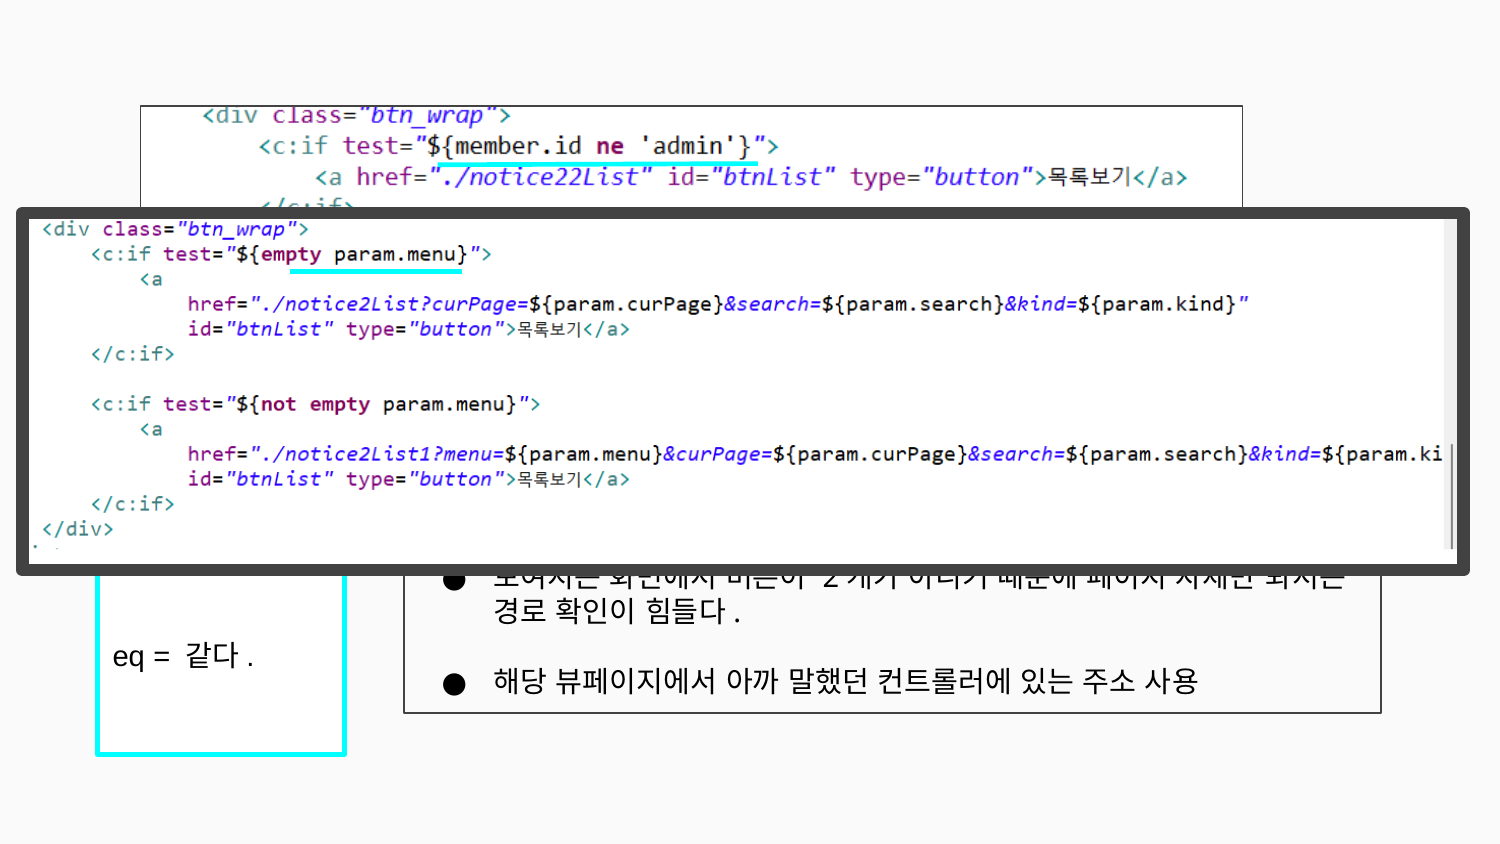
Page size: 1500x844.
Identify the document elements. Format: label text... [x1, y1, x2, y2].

text_box ne = 같지않다. eq = 같다. [97, 576, 345, 755]
picture [28, 106, 1458, 565]
text_box 조건을 적어준 뒤 밑에 경로 적어준다. 보여지는 화면에서 버튼이 2개가 아니기 때문에 페이지 자체만 봐서는 경로 확인이 힘들다. 해당 뷰페이지에서 아까 말했던 컨트롤러에 있는 주소 사용 [403, 576, 1382, 714]
